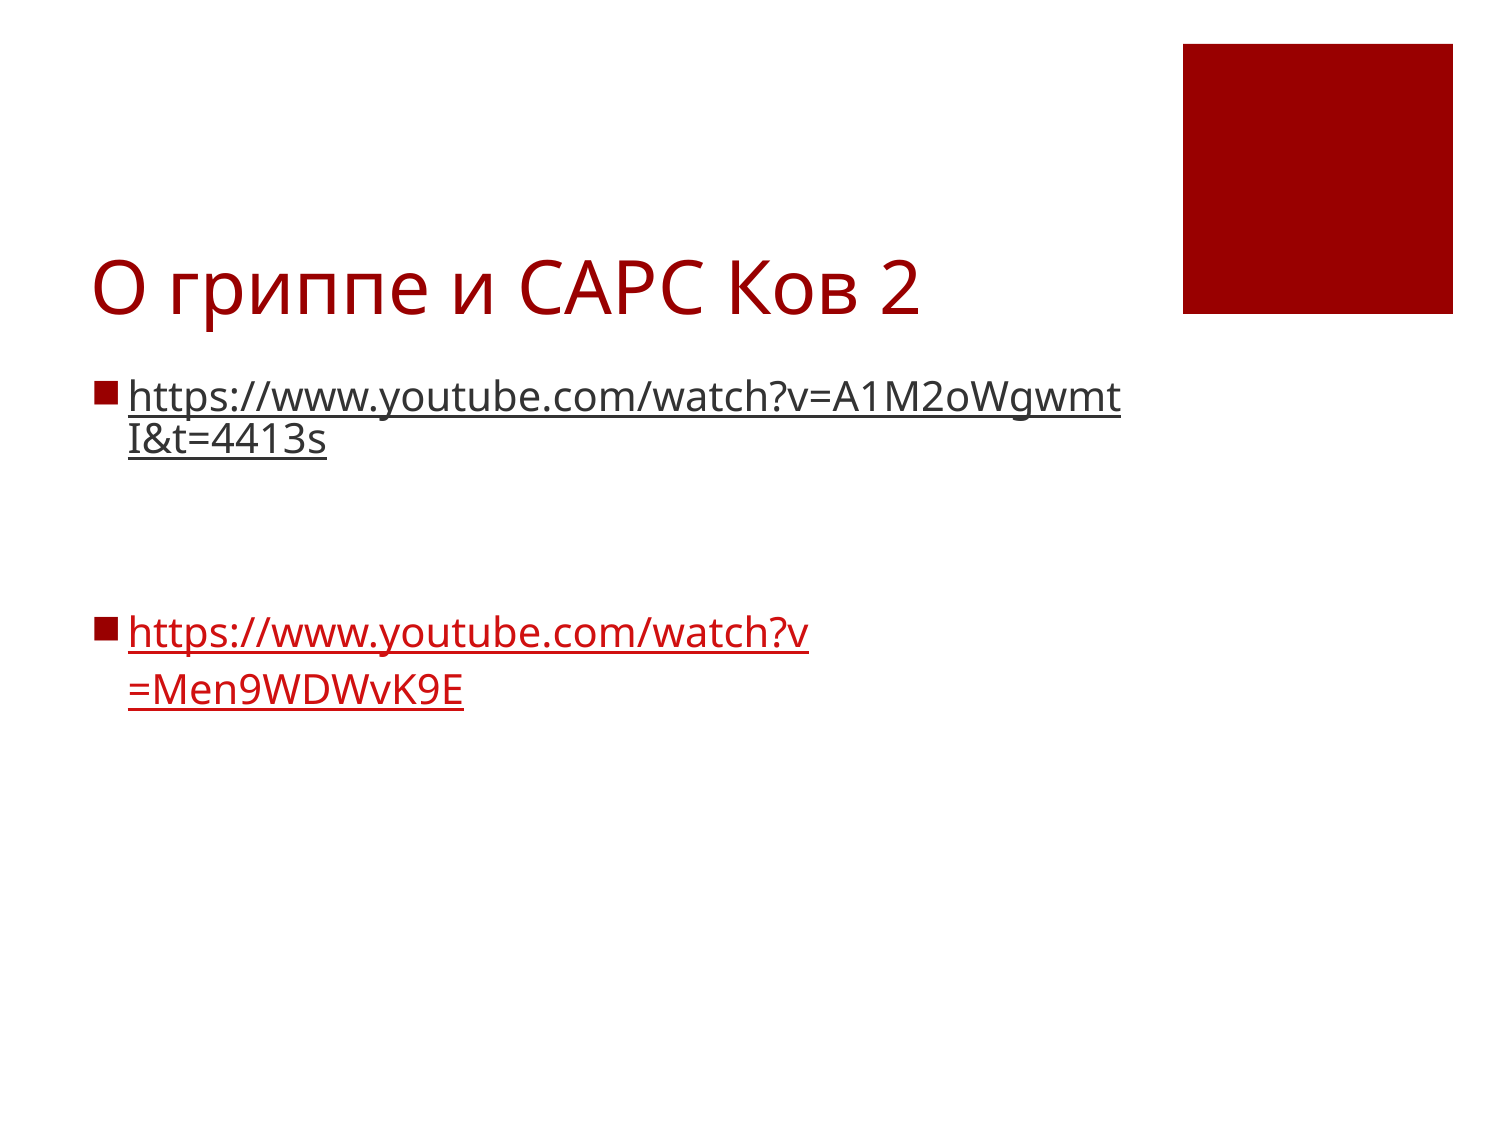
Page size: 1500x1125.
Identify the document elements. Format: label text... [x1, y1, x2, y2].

title О гриппе и САРС Ков 2 [75, 149, 1143, 338]
list https://www.youtube.com/watch?v=A1M2oWgwmtI&t=4413s https://www.youtube.com/watch?v=Men9WDWvK9E [75, 362, 1143, 1005]
